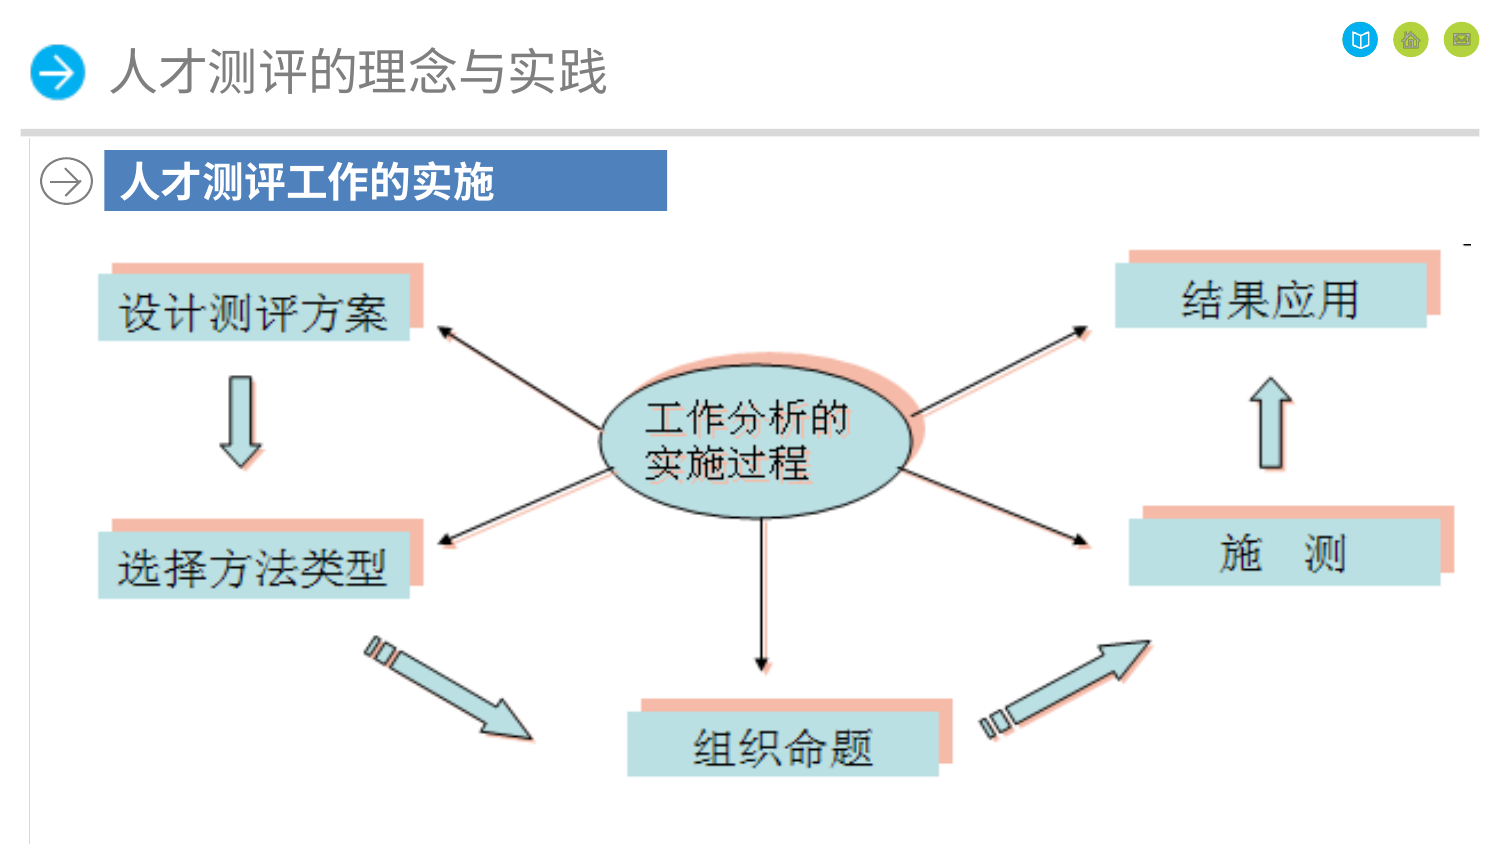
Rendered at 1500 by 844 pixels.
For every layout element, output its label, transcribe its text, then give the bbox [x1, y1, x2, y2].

text_box [1340, 19, 1380, 60]
text_box 人才测评的理念与实践 [93, 33, 624, 108]
picture [76, 244, 1471, 789]
picture [1452, 32, 1472, 47]
text_box [1394, 19, 1431, 60]
text_box [18, 127, 1481, 138]
picture [1397, 27, 1422, 50]
text_box [1441, 19, 1482, 60]
picture [29, 43, 89, 104]
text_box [40, 149, 668, 212]
